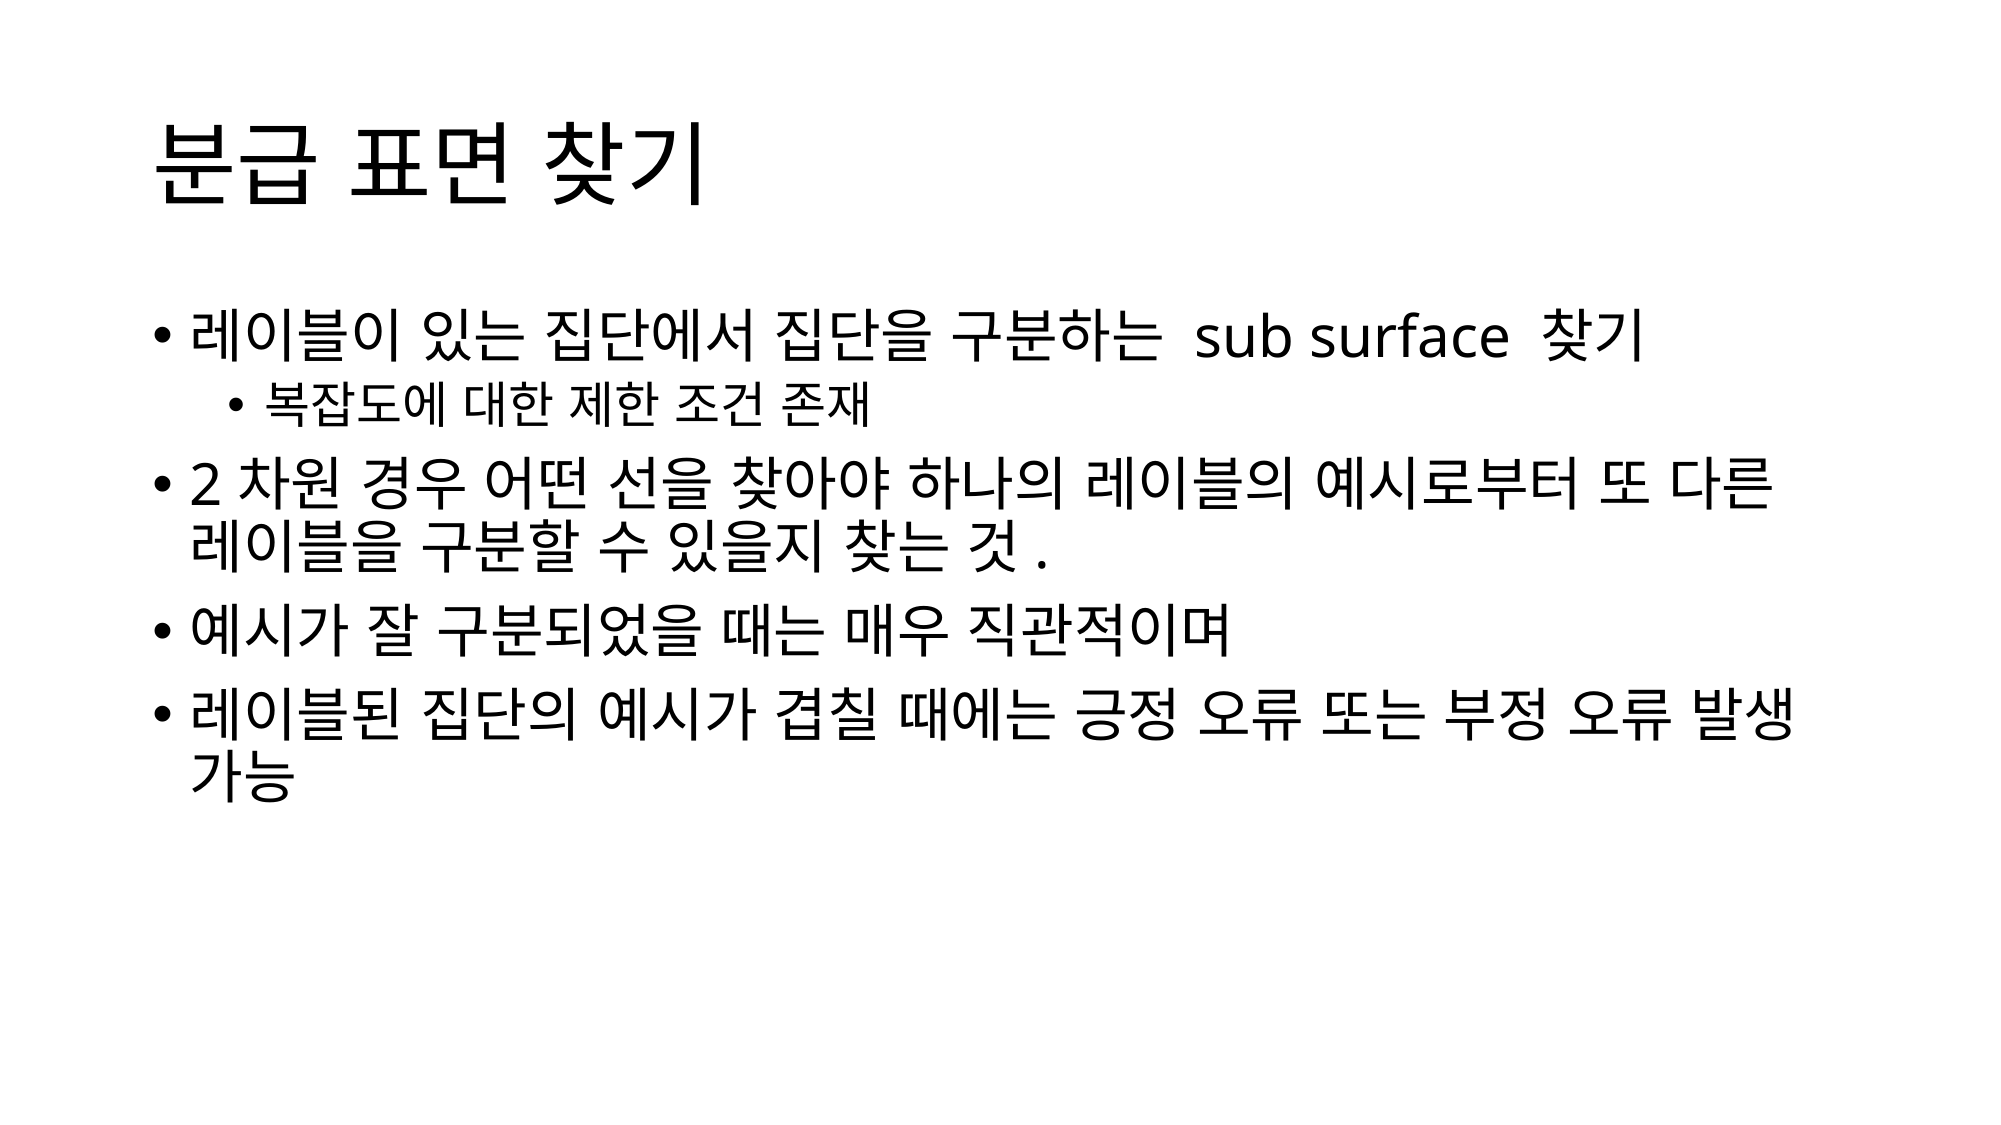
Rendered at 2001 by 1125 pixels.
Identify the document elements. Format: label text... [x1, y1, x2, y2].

title 분급 표면 찾기 [137, 59, 1863, 278]
list 레이블이 있는 집단에서 집단을 구분하는 sub surface 찾기 복잡도에 대한 제한 조건 존재 2차원 경우 어떤 선을 찾아야 하나의 레이블의 예시로부터 또 다른 레이블을 구분할 수 있을지 찾는 것. 예시가 잘 구분되었을 때는 매우 직관적이며 레이블된 집단의 예시가 겹칠 때에는 긍정 오류 또는 부정 오류 발생 가능 [137, 299, 1863, 1014]
